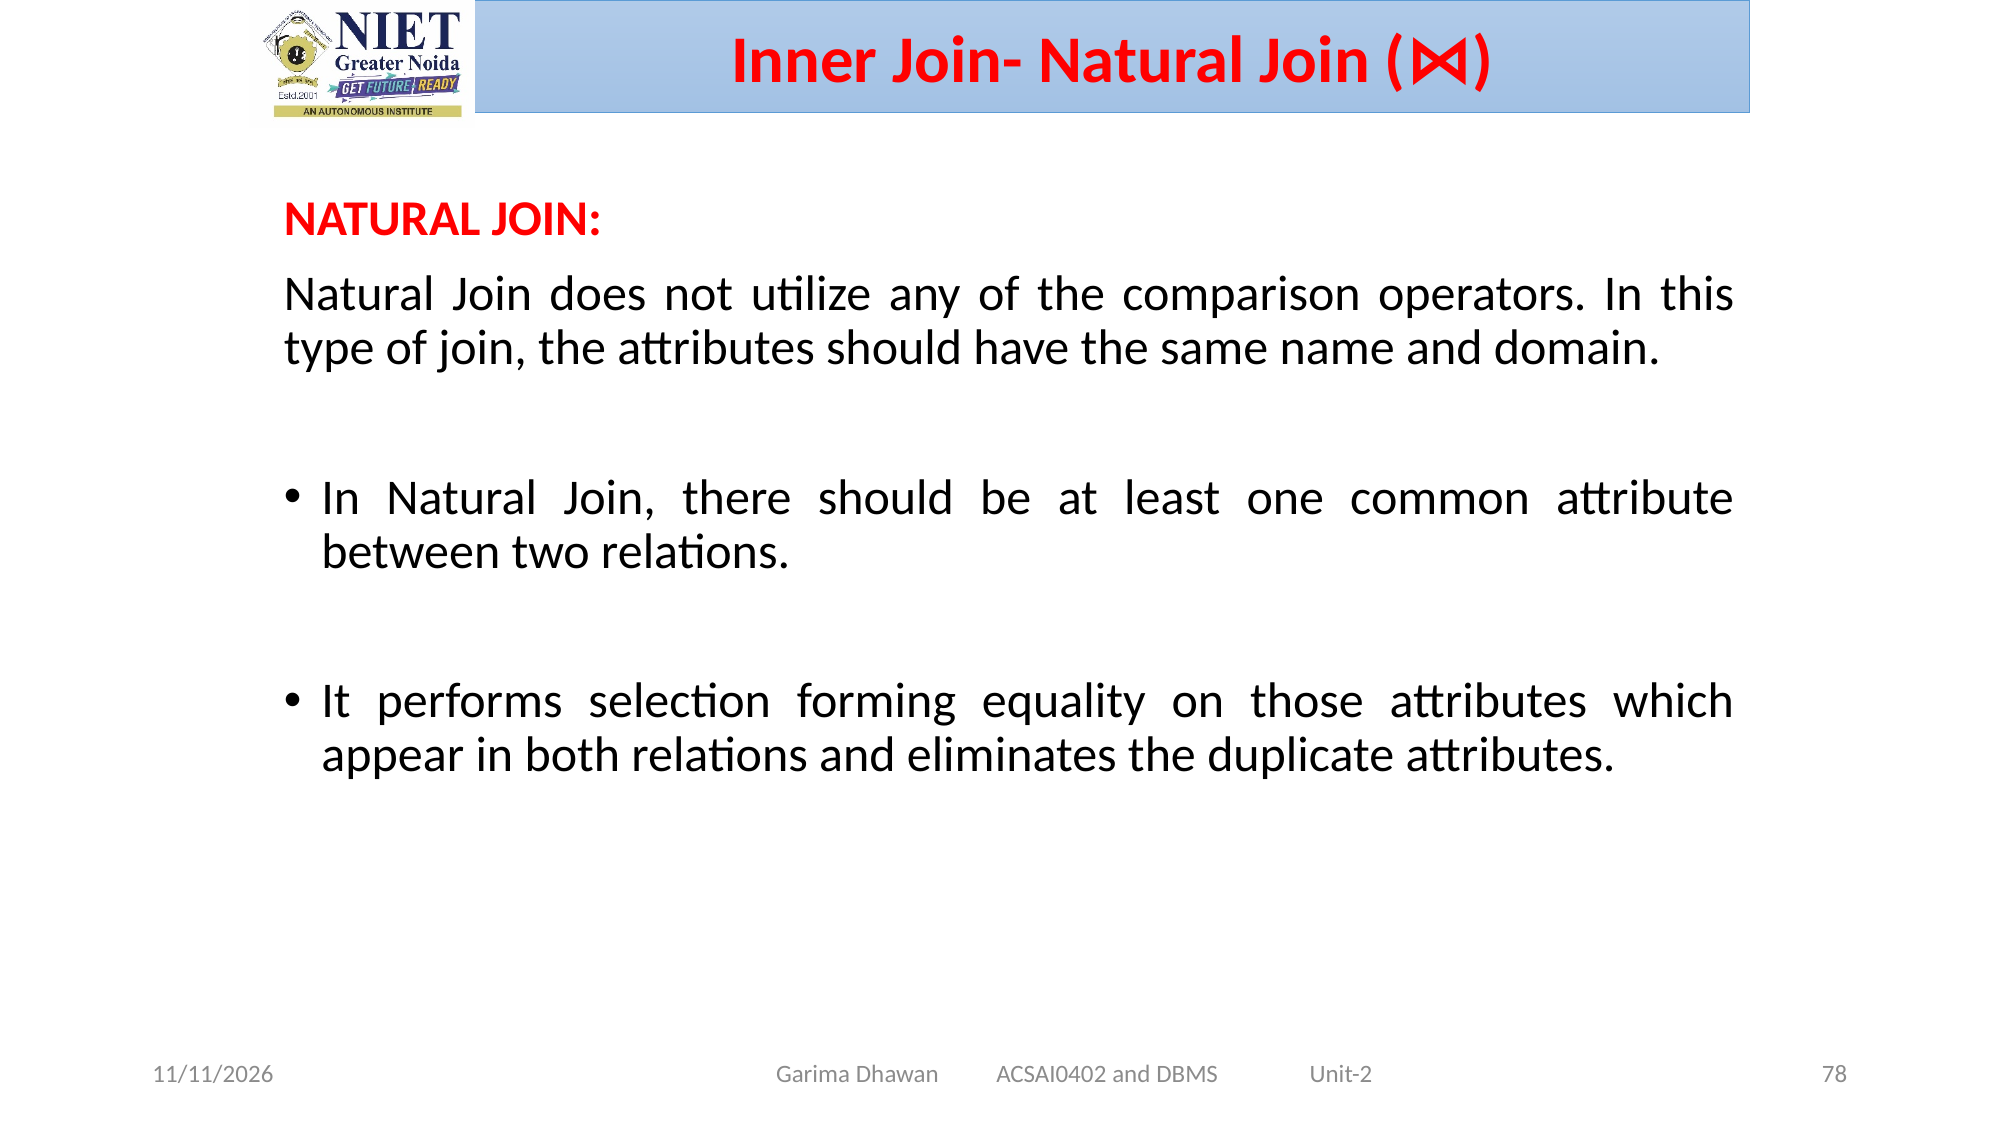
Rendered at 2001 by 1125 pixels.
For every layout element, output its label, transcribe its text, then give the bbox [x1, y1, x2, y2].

footer Garima Dhawan ACSAI0402 and DBMS Unit-2 [662, 1042, 1412, 1103]
picture [249, 0, 475, 128]
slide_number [137, 1042, 588, 1103]
list NATURAL JOIN: Natural Join does not utilize any of the comparison operators. In this type of join, the attributes should have the same name and domain. In Natural Join, there should be at least one common attribute between two relations. It performs selection forming equality on those attributes which appear in both relations and eliminates the duplicate attributes. [269, 185, 1750, 899]
slide_number 78 [1412, 1042, 1863, 1103]
text_box Inner Join- Natural Join (⋈) [475, 0, 1750, 113]
